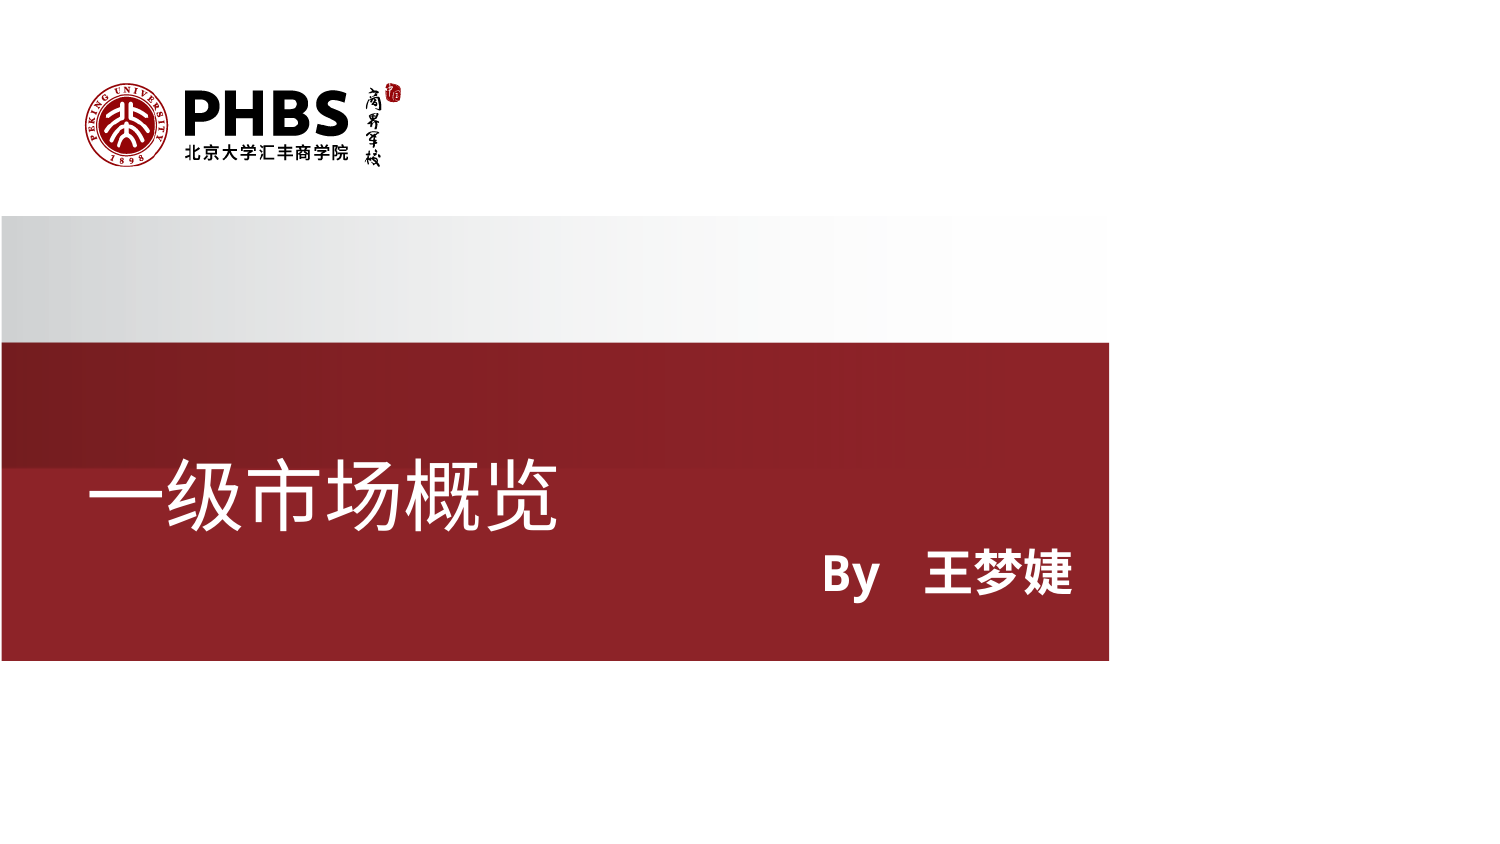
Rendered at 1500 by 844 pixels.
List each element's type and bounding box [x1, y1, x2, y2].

picture [84, 83, 401, 167]
picture [1, 216, 1110, 661]
